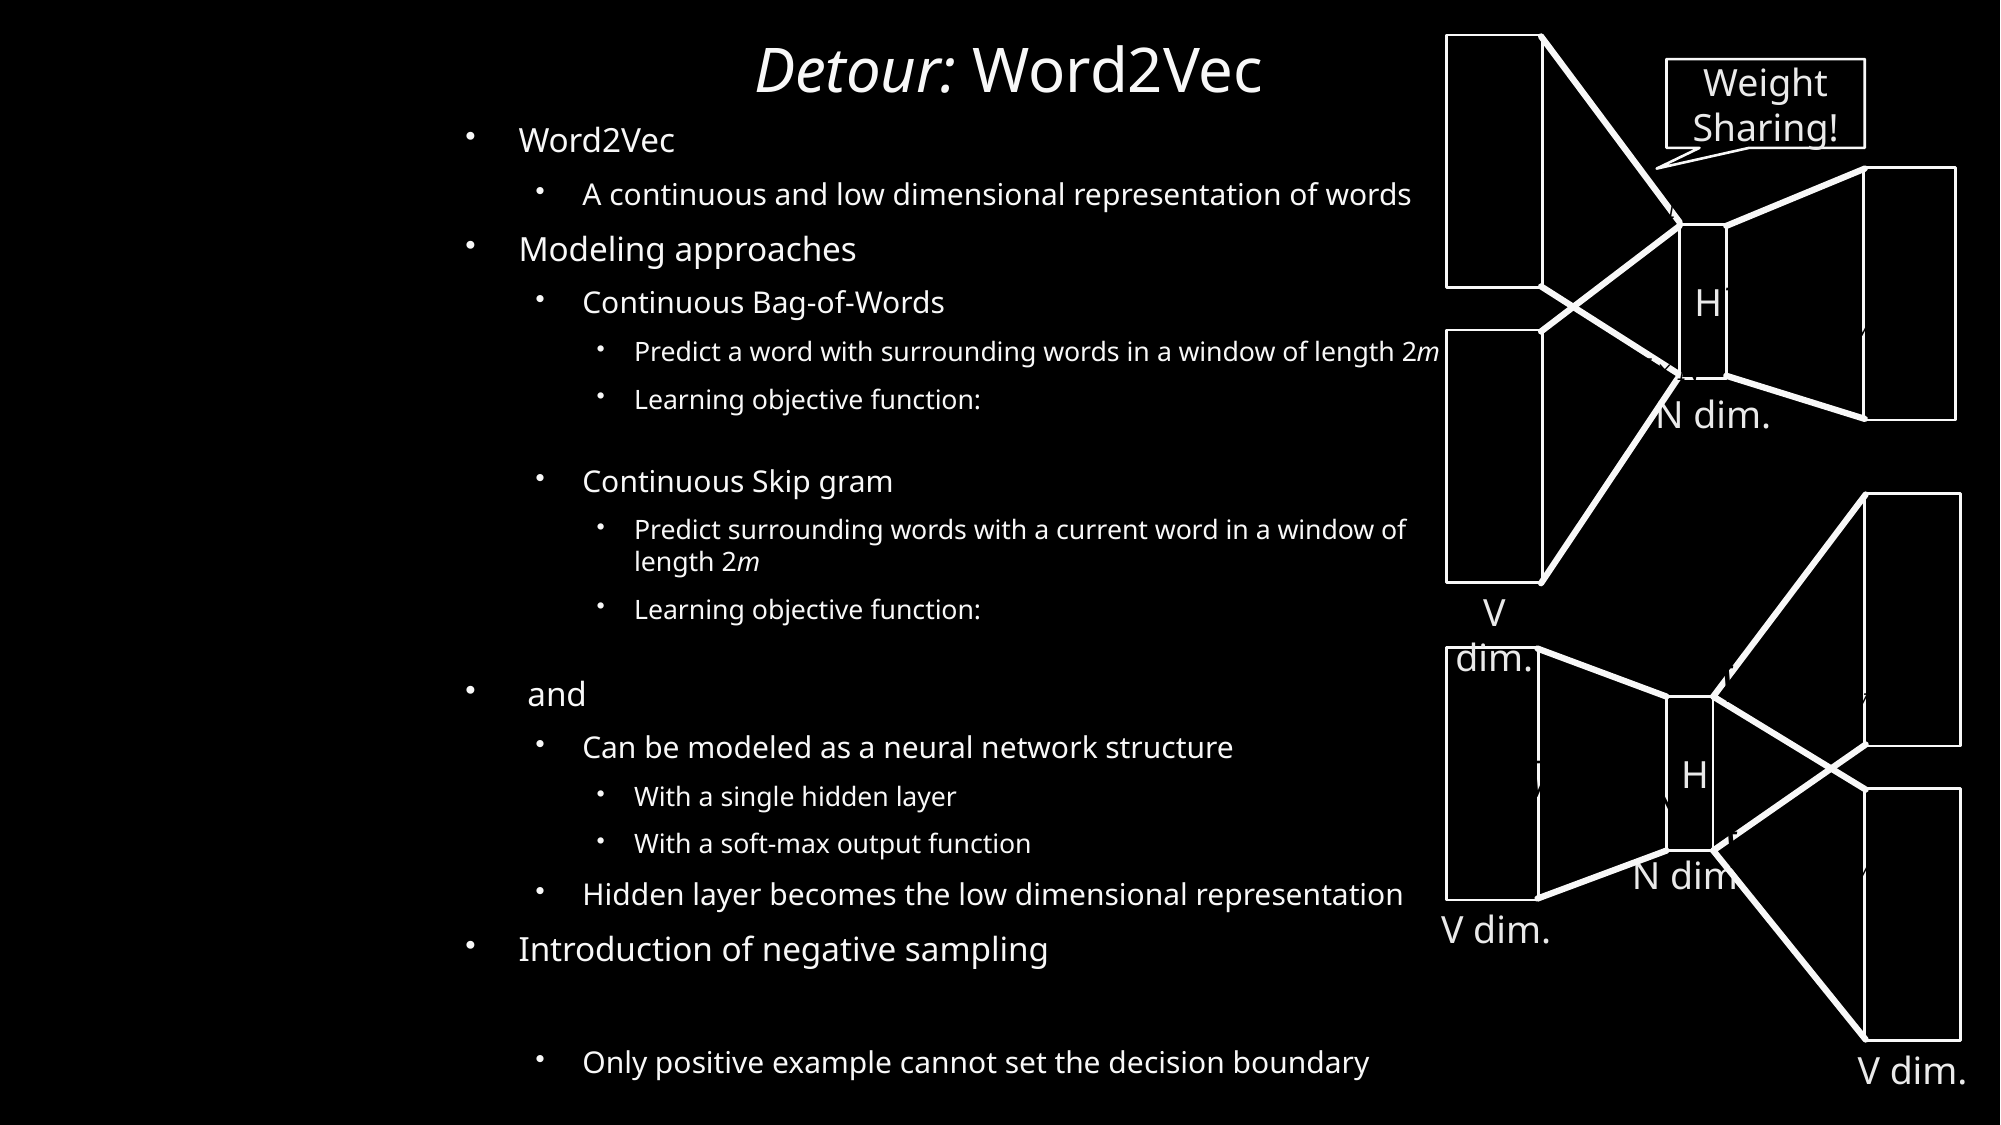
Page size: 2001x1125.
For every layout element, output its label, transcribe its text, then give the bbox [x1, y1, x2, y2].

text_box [1540, 225, 1680, 332]
text_box V dim. [1428, 581, 1561, 687]
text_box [1540, 375, 1680, 584]
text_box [1713, 696, 1866, 790]
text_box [1726, 168, 1866, 227]
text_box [1726, 375, 1866, 420]
text_box N dim. [1617, 844, 1705, 905]
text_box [1713, 799, 1866, 848]
text_box H [1665, 695, 1705, 844]
title Detour: Word2Vec [589, 22, 1429, 112]
text_box Weight Sharing! [1687, 57, 1867, 164]
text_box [1713, 850, 1866, 1040]
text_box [1537, 648, 1667, 697]
text_box V dim. [1426, 898, 1566, 959]
text_box H [1686, 223, 1728, 380]
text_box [1713, 494, 1866, 694]
text_box N dim. [1687, 383, 1786, 444]
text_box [1537, 850, 1667, 899]
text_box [1540, 36, 1680, 222]
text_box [1540, 341, 1680, 373]
text_box V dim. [1842, 1039, 1983, 1100]
